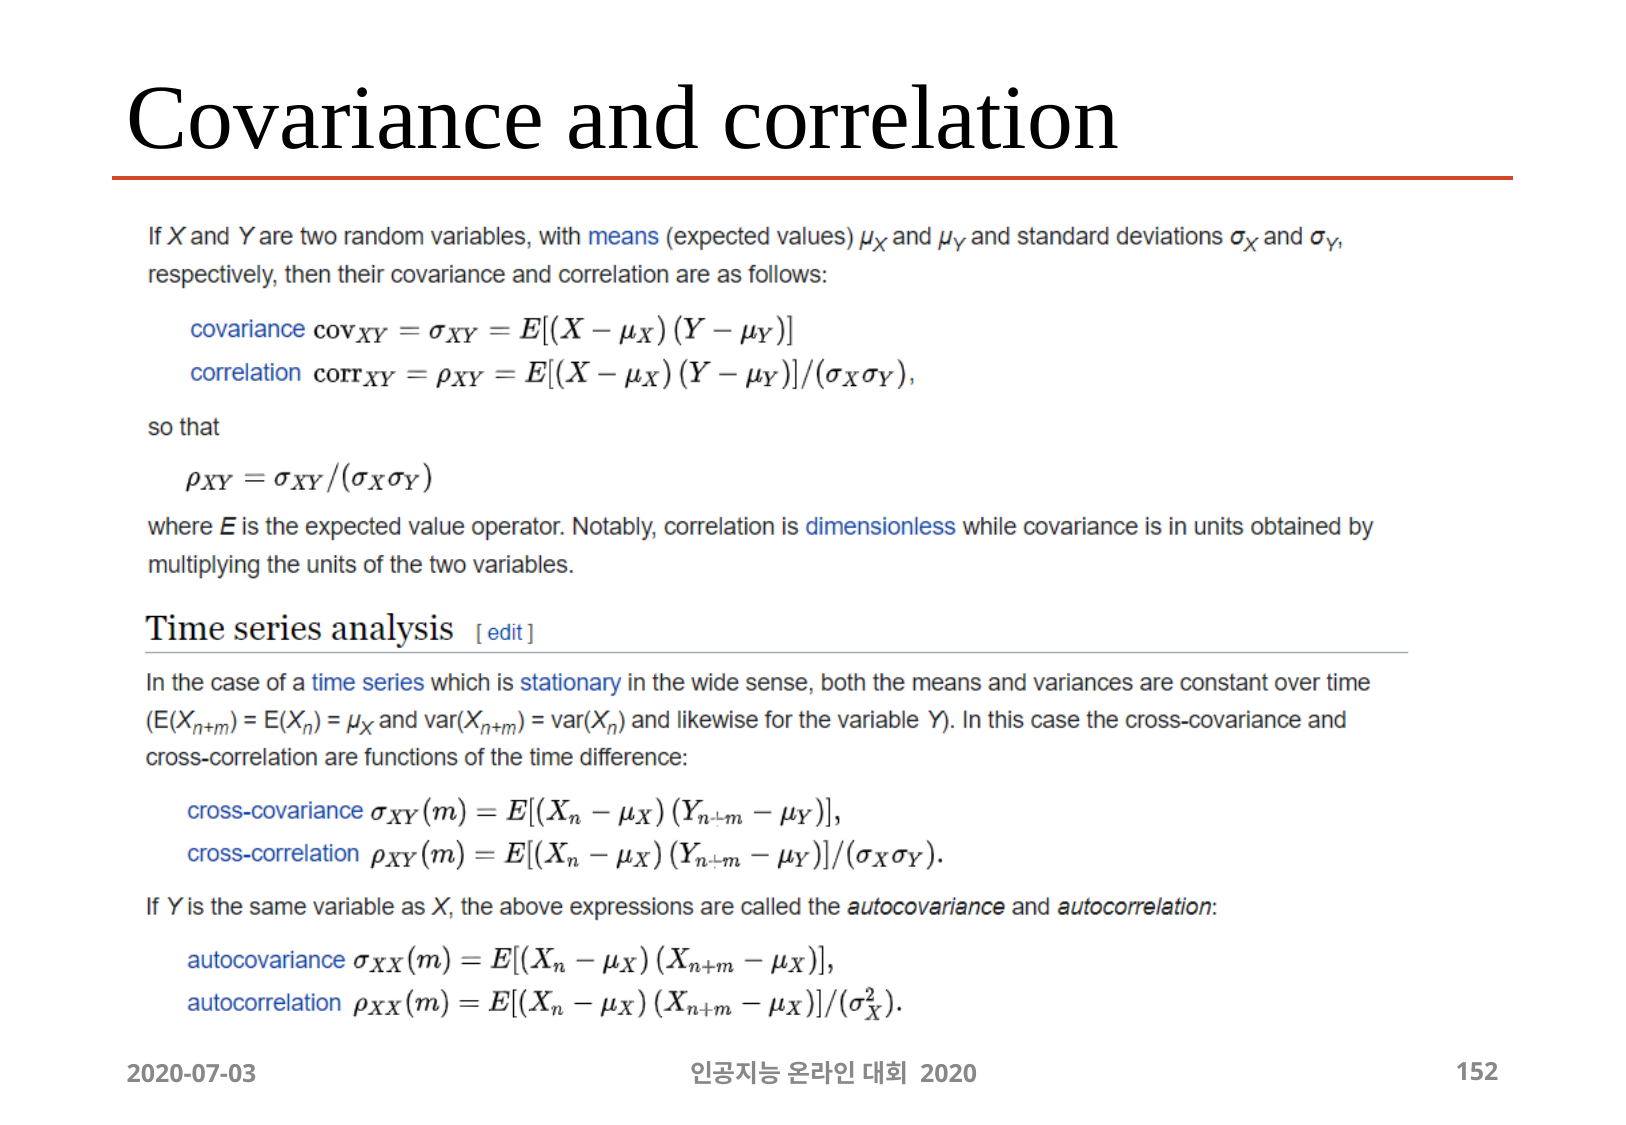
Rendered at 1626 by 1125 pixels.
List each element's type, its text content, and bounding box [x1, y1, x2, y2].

title Covariance and correlation [111, 59, 1514, 179]
slide_number ‹#› [1433, 1042, 1514, 1103]
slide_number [111, 1042, 303, 1103]
picture [134, 212, 1387, 588]
footer 인공지능 온라인 대회 2020 [667, 1051, 1000, 1103]
picture [123, 596, 1419, 1043]
